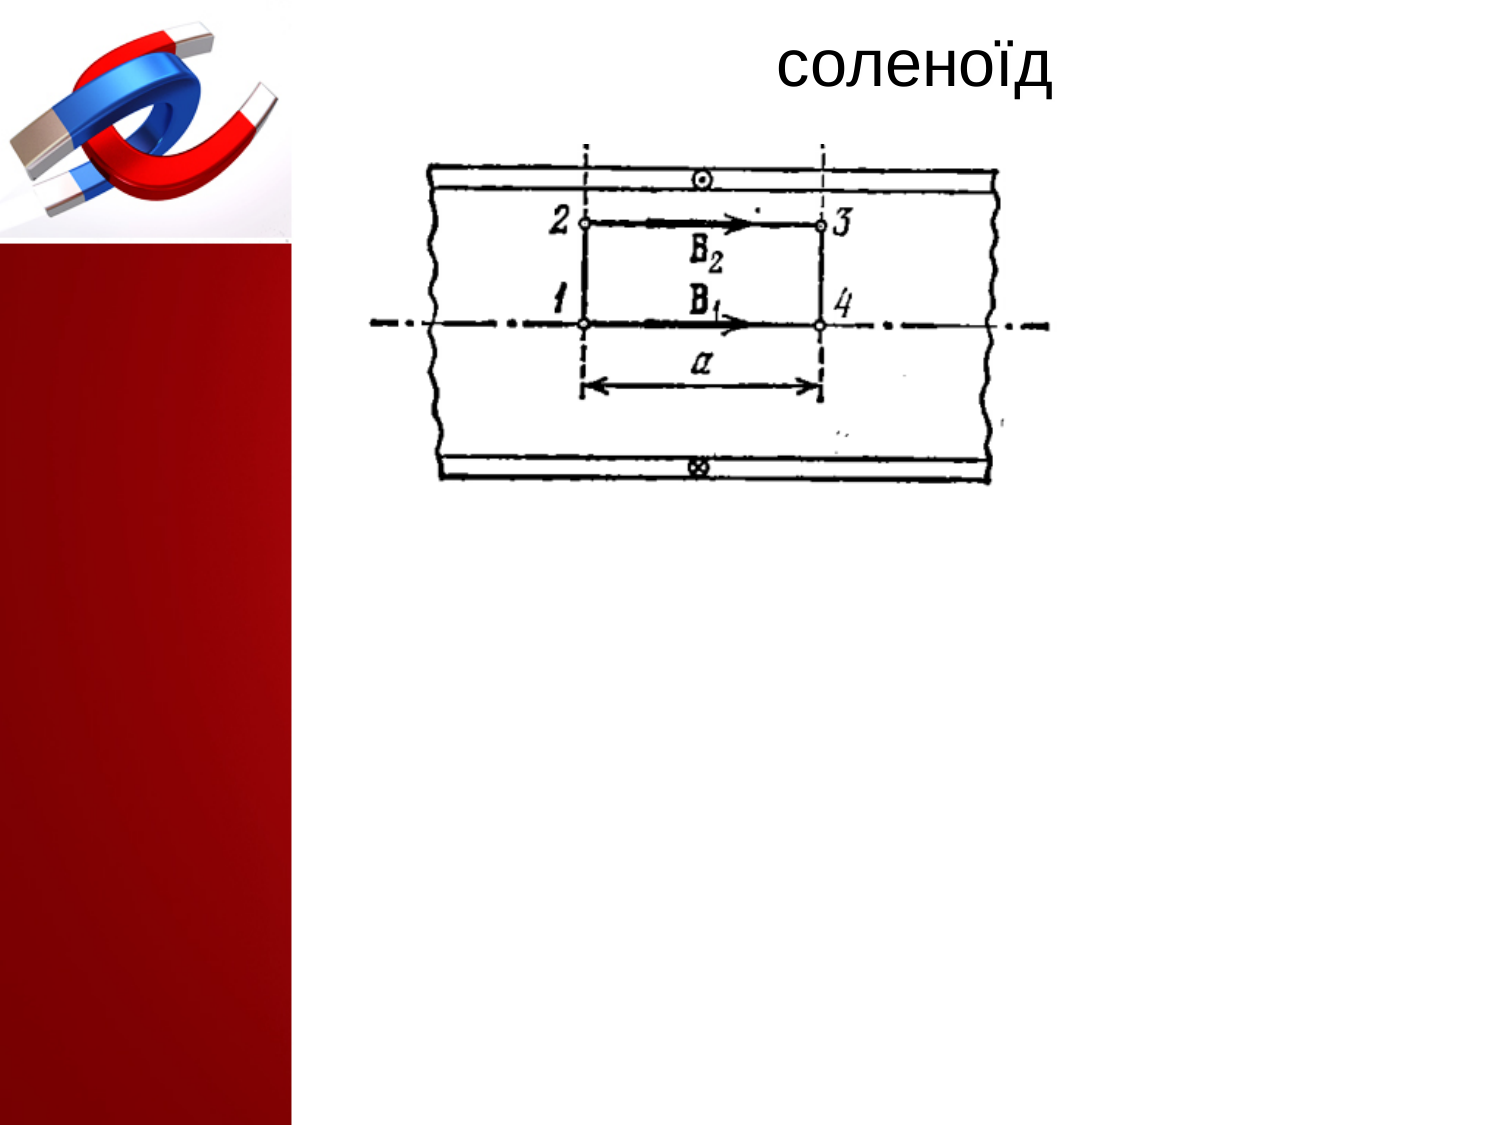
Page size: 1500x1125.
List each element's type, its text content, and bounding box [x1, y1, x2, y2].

picture [0, 0, 1500, 1125]
title соленоїд [761, 0, 1173, 119]
